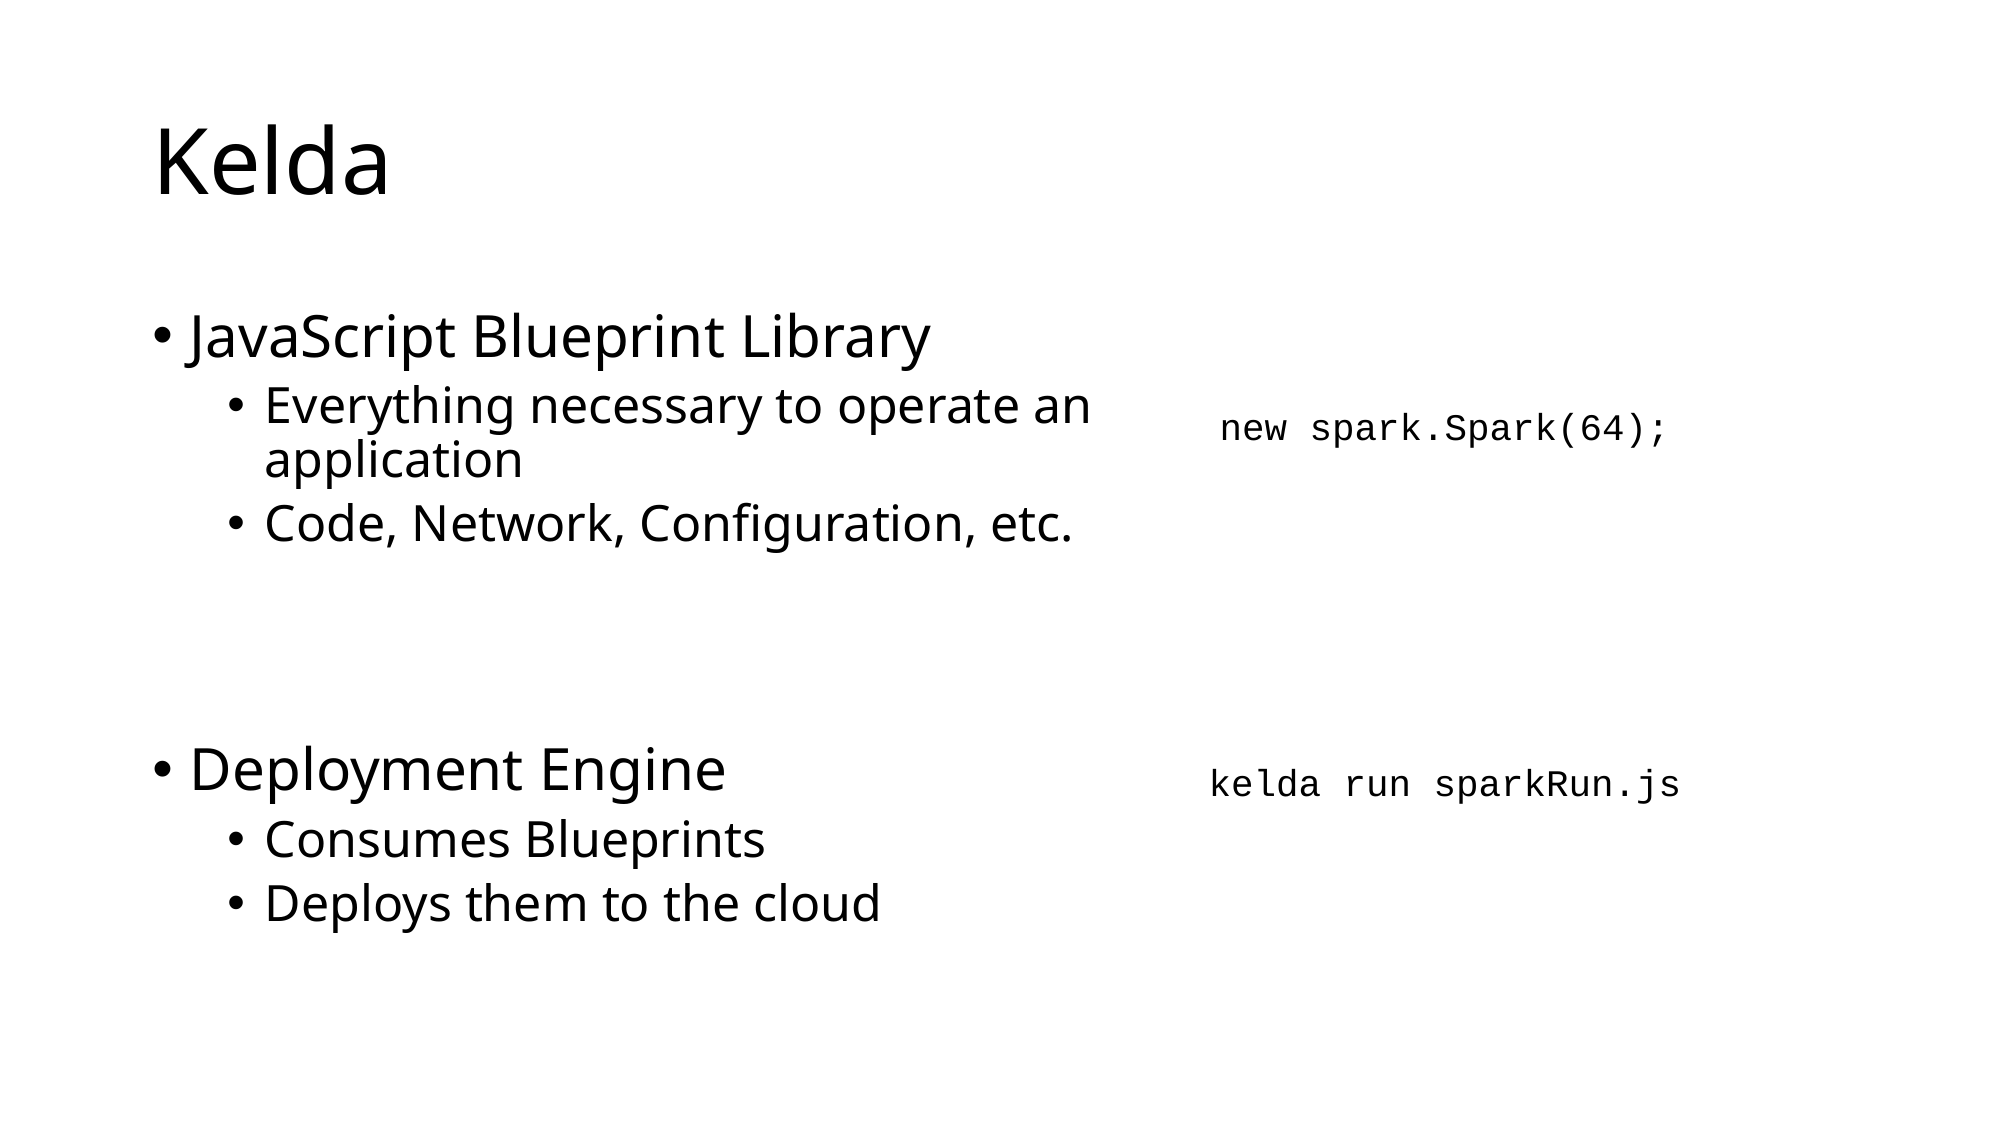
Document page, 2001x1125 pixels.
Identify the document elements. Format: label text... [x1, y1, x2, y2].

title Kelda [137, 55, 1863, 274]
list JavaScript Blueprint Library Everything necessary to operate an application Code, Network, Configuration, etc. Deployment Engine Consumes Blueprints Deploys them to the cloud [137, 299, 1153, 1014]
text_box kelda run sparkRun.js [1193, 751, 1696, 811]
text_box new spark.Spark(64); [1204, 395, 1685, 456]
